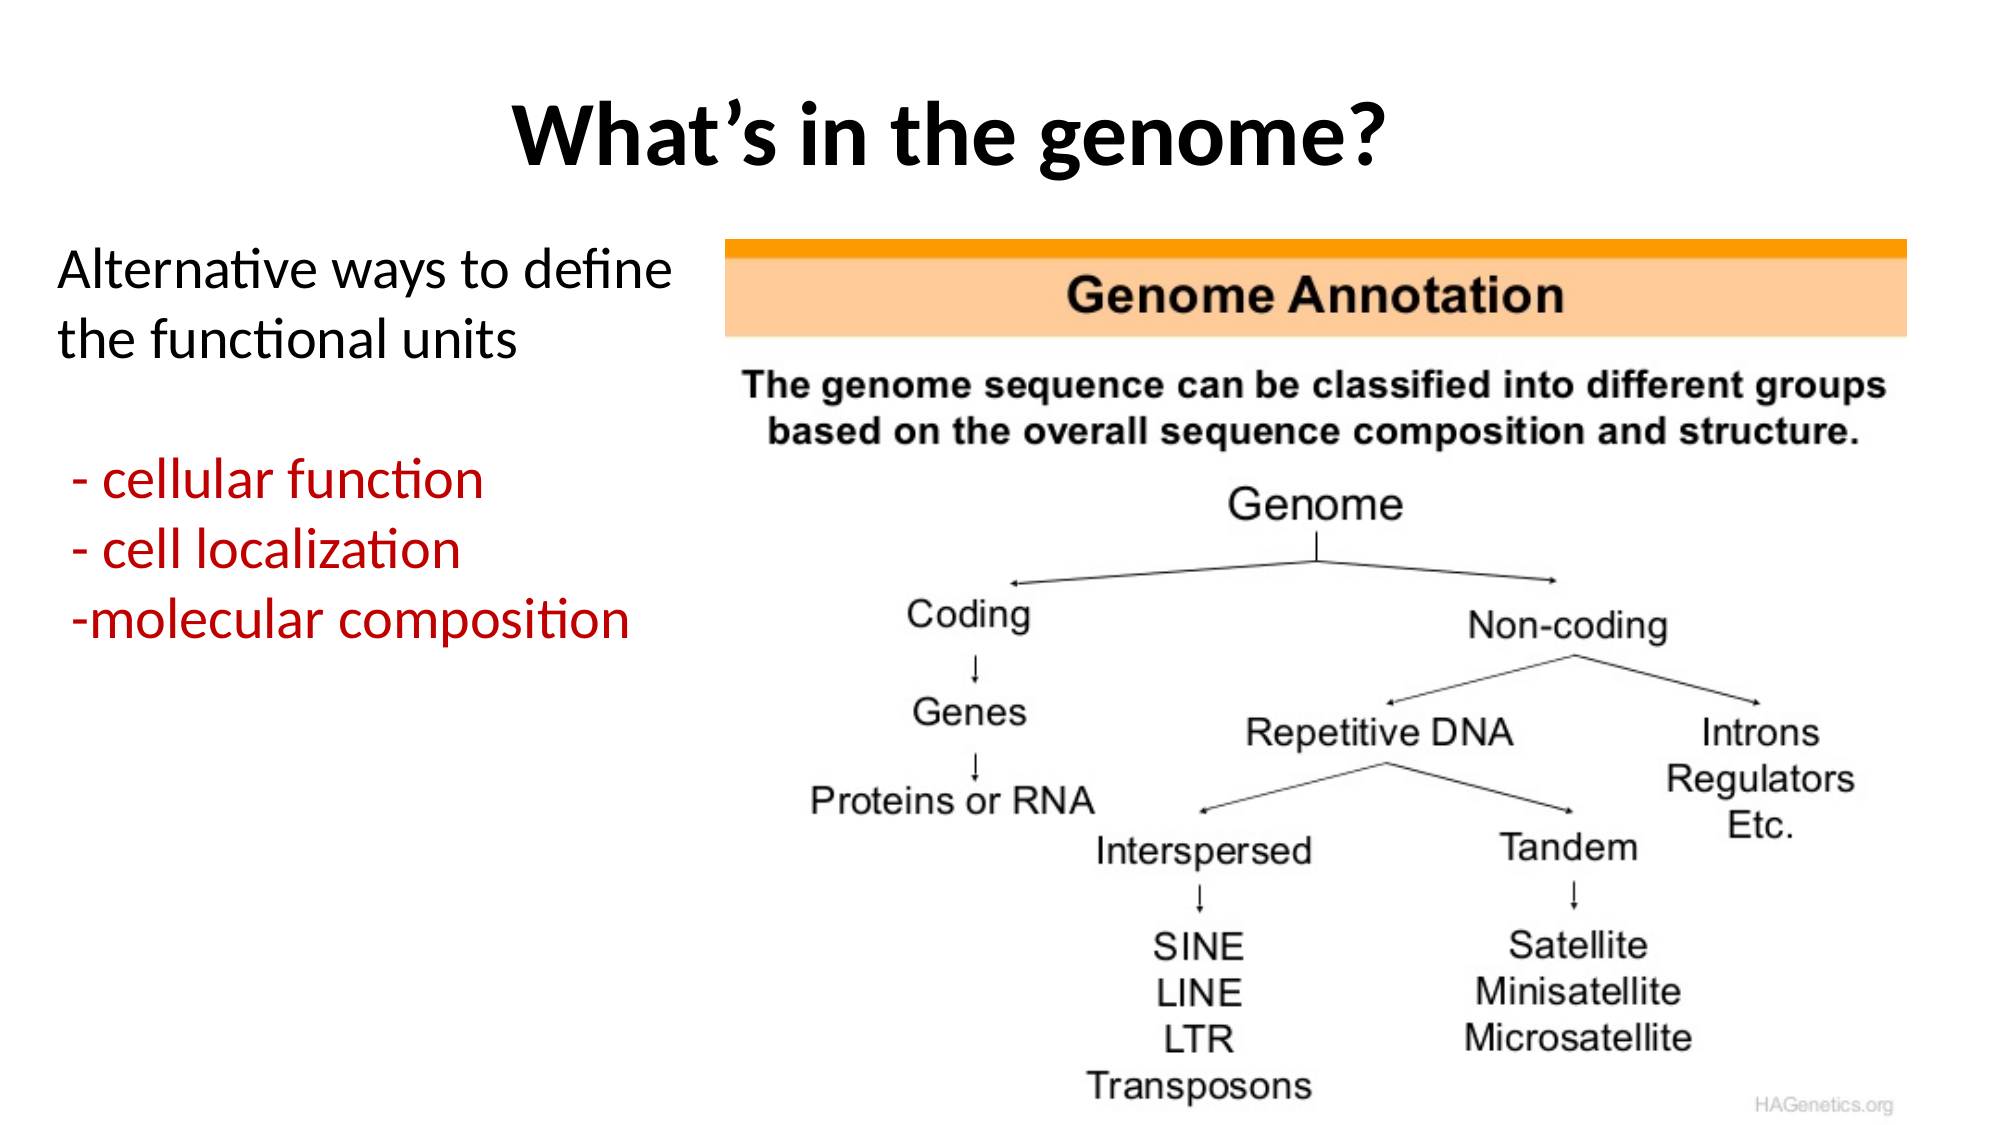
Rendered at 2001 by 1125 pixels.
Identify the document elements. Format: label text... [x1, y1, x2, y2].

text_box Alternative ways to define the functional units - cellular function - cell localization -molecular composition [43, 222, 705, 703]
text_box What’s in the genome? [497, 66, 1686, 191]
picture [725, 239, 1907, 1125]
